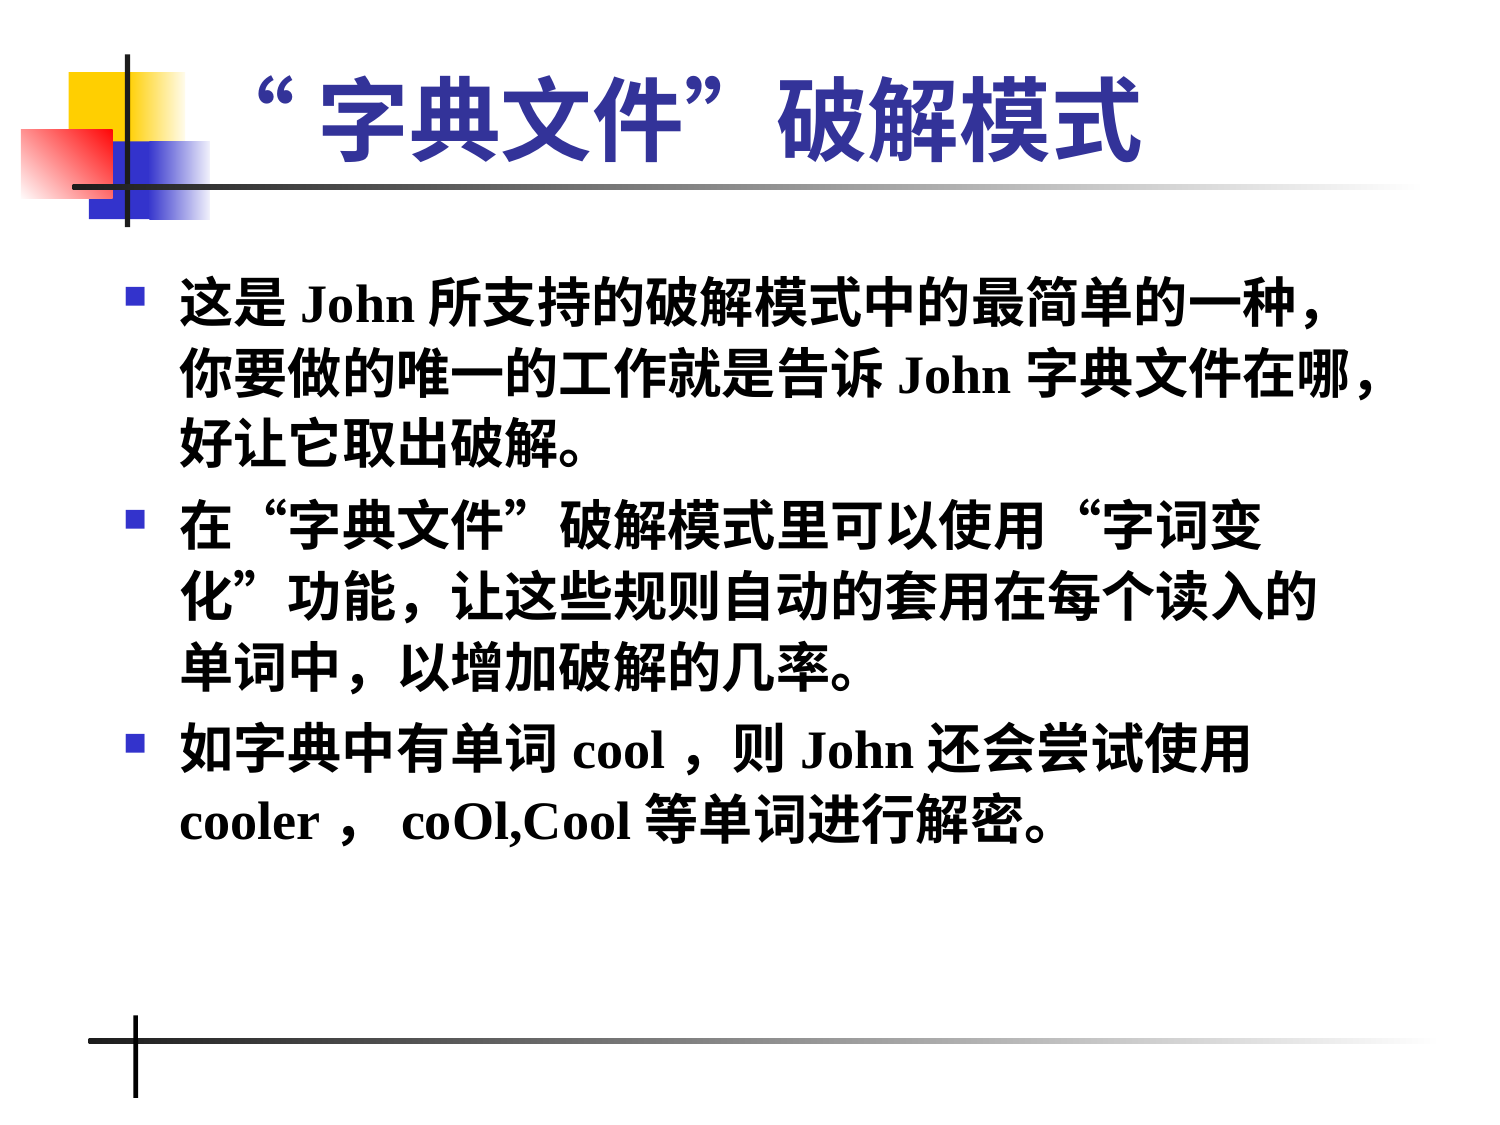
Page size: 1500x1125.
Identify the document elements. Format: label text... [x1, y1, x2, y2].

title “字典文件”破解模式 [188, 23, 1468, 181]
list 这是John所支持的破解模式中的最简单的一种，你要做的唯一的工作就是告诉John字典文件在哪，好让它取出破解。 在“字典文件”破解模式里可以使用“字词变化”功能，让这些规则自动的套用在每个读入的单词中，以增加破解的几率。 如字典中有单词cool，则John还会尝试使用cooler，coOl,Cool等单词进行解密。 [107, 254, 1384, 931]
